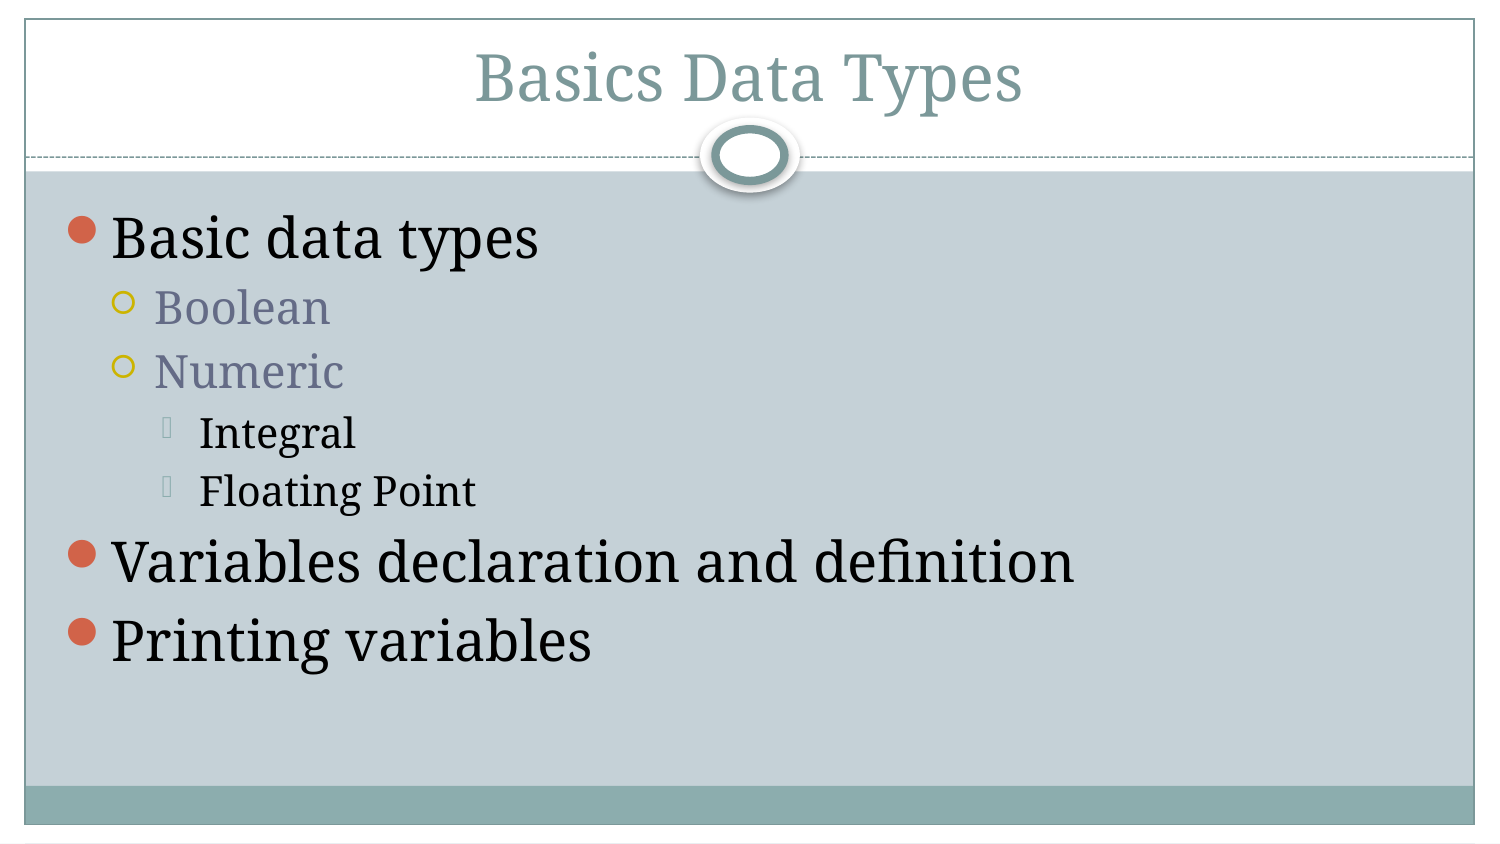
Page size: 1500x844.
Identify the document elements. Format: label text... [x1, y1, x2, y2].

list Basic data types Boolean Numeric Integral Floating Point Variables declaration and definition Printing variables [49, 194, 1445, 751]
title Basics Data Types [49, 28, 1450, 122]
